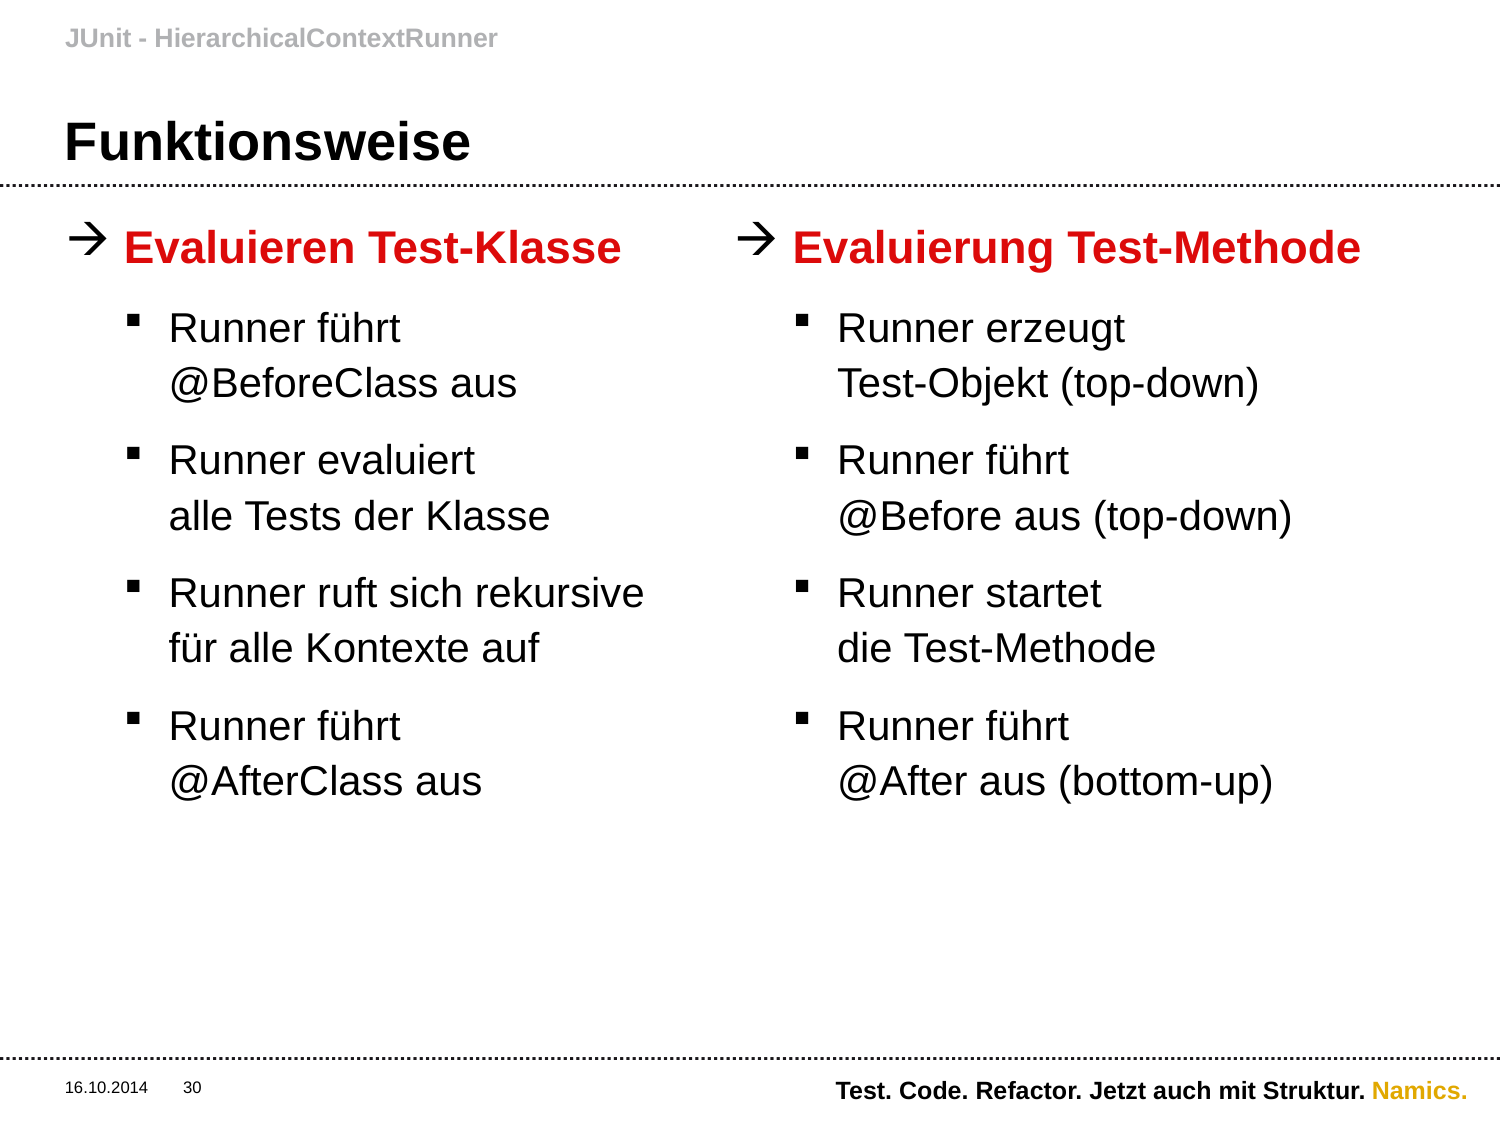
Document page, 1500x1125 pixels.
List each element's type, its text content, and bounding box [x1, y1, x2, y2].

list Evaluieren Test-Klasse Runner führt @BeforeClass aus Runner evaluiert alle Tests der Klasse Runner ruft sich rekursive für alle Kontexte auf Runner führt @AfterClass aus [65, 212, 698, 1005]
list Evaluierung Test-Methode Runner erzeugt Test-Objekt (top-down) Runner führt @Before aus (top-down) Runner startet die Test-Methode Runner führt @After aus (bottom-up) [734, 212, 1367, 1005]
slide_number 30 [183, 1077, 302, 1113]
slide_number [64, 1077, 183, 1113]
title Funktionsweise [64, 54, 1365, 172]
footer Test. Code. Refactor. Jetzt auch mit Struktur. [331, 1067, 1367, 1113]
list JUnit - HierarchicalContextRunner [64, 17, 1365, 54]
